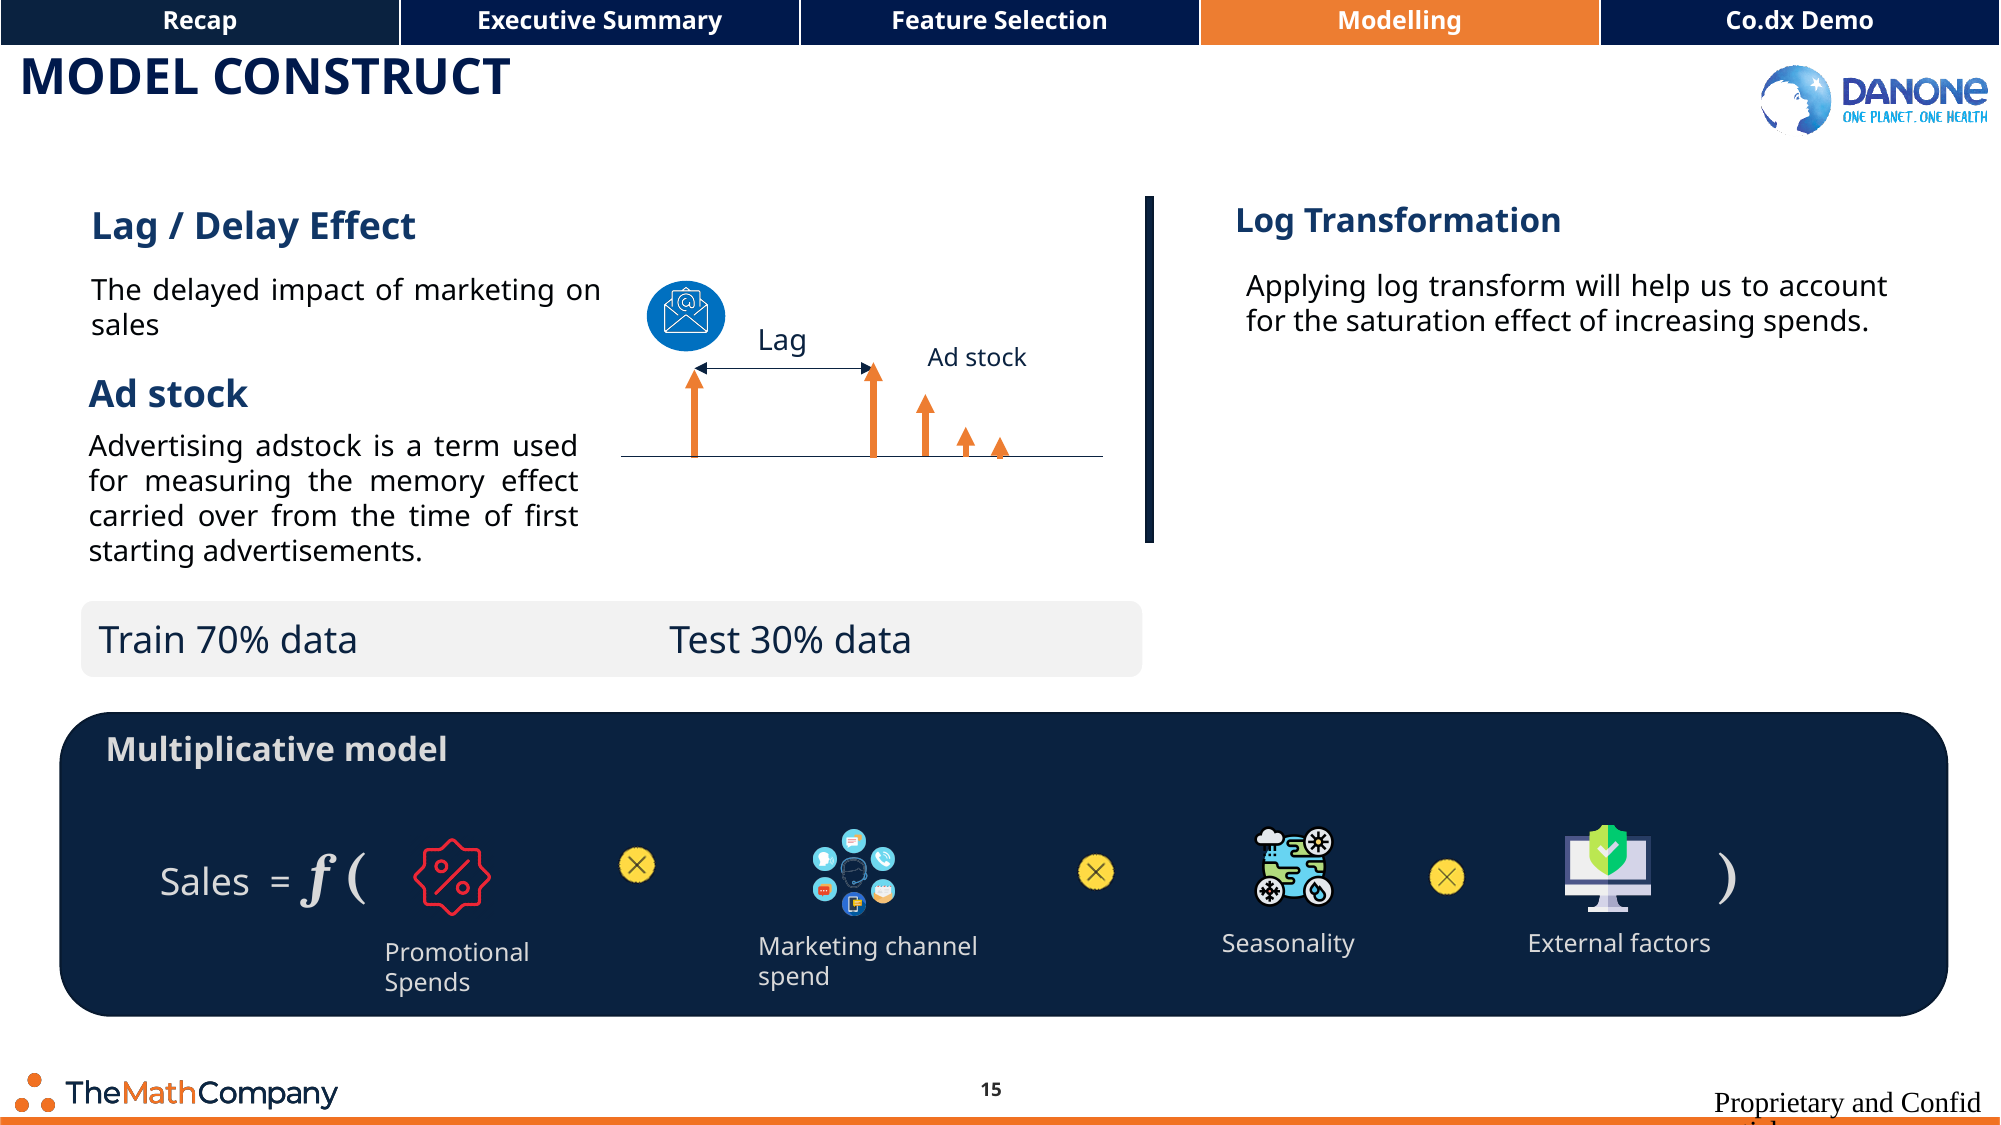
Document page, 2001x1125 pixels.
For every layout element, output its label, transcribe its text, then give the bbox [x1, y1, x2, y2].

picture [15, 1073, 338, 1112]
text_box Lag / Delay Effect The delayed impact of marketing on sales [76, 194, 618, 350]
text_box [646, 280, 726, 352]
picture [611, 838, 663, 890]
picture [409, 834, 495, 920]
table_header Executive Summary [401, 0, 799, 45]
table_header Recap [1, 0, 399, 45]
text_box Log Transformation [1220, 192, 1632, 247]
picture [813, 829, 895, 916]
text_box Sales = f ( ) [895, 829, 1843, 915]
text_box [59, 712, 1949, 1017]
text_box Marketing channel spend [743, 923, 1031, 999]
text_box Seasonality [1206, 920, 1463, 966]
text_box Lag [743, 313, 899, 364]
footer Proprietary and Confidential [1699, 1075, 2000, 1118]
text_box Promotional Spends [369, 929, 618, 1005]
text_box Sales = f ( ) [144, 829, 813, 915]
table_header Feature Selection [801, 0, 1199, 45]
text_box Ad stock Advertising adstock is a term used for measuring the memory effect carried over from the time of first starting advertisements. [73, 362, 594, 575]
text_box Multiplicative model [90, 720, 503, 776]
table_header Modelling [1201, 0, 1599, 45]
slide_number 15 [948, 1069, 1039, 1112]
title MODEL CONSTRUCT [4, 51, 1736, 113]
text_box [1145, 196, 1154, 543]
picture [1252, 825, 1335, 908]
text_box Ad stock [912, 334, 1096, 379]
text_box Applying log transform will help us to account for the saturation effect of increasing spends. [1231, 259, 1904, 345]
text_box External factors [1512, 920, 1752, 966]
table_header Co.dx Demo [1601, 0, 1999, 45]
text_box Train 70% data Test 30% data [78, 598, 1145, 680]
picture [1565, 825, 1651, 912]
picture [0, 1117, 2000, 1125]
picture [1736, 40, 2000, 161]
picture [1421, 851, 1473, 902]
picture [1070, 845, 1122, 897]
